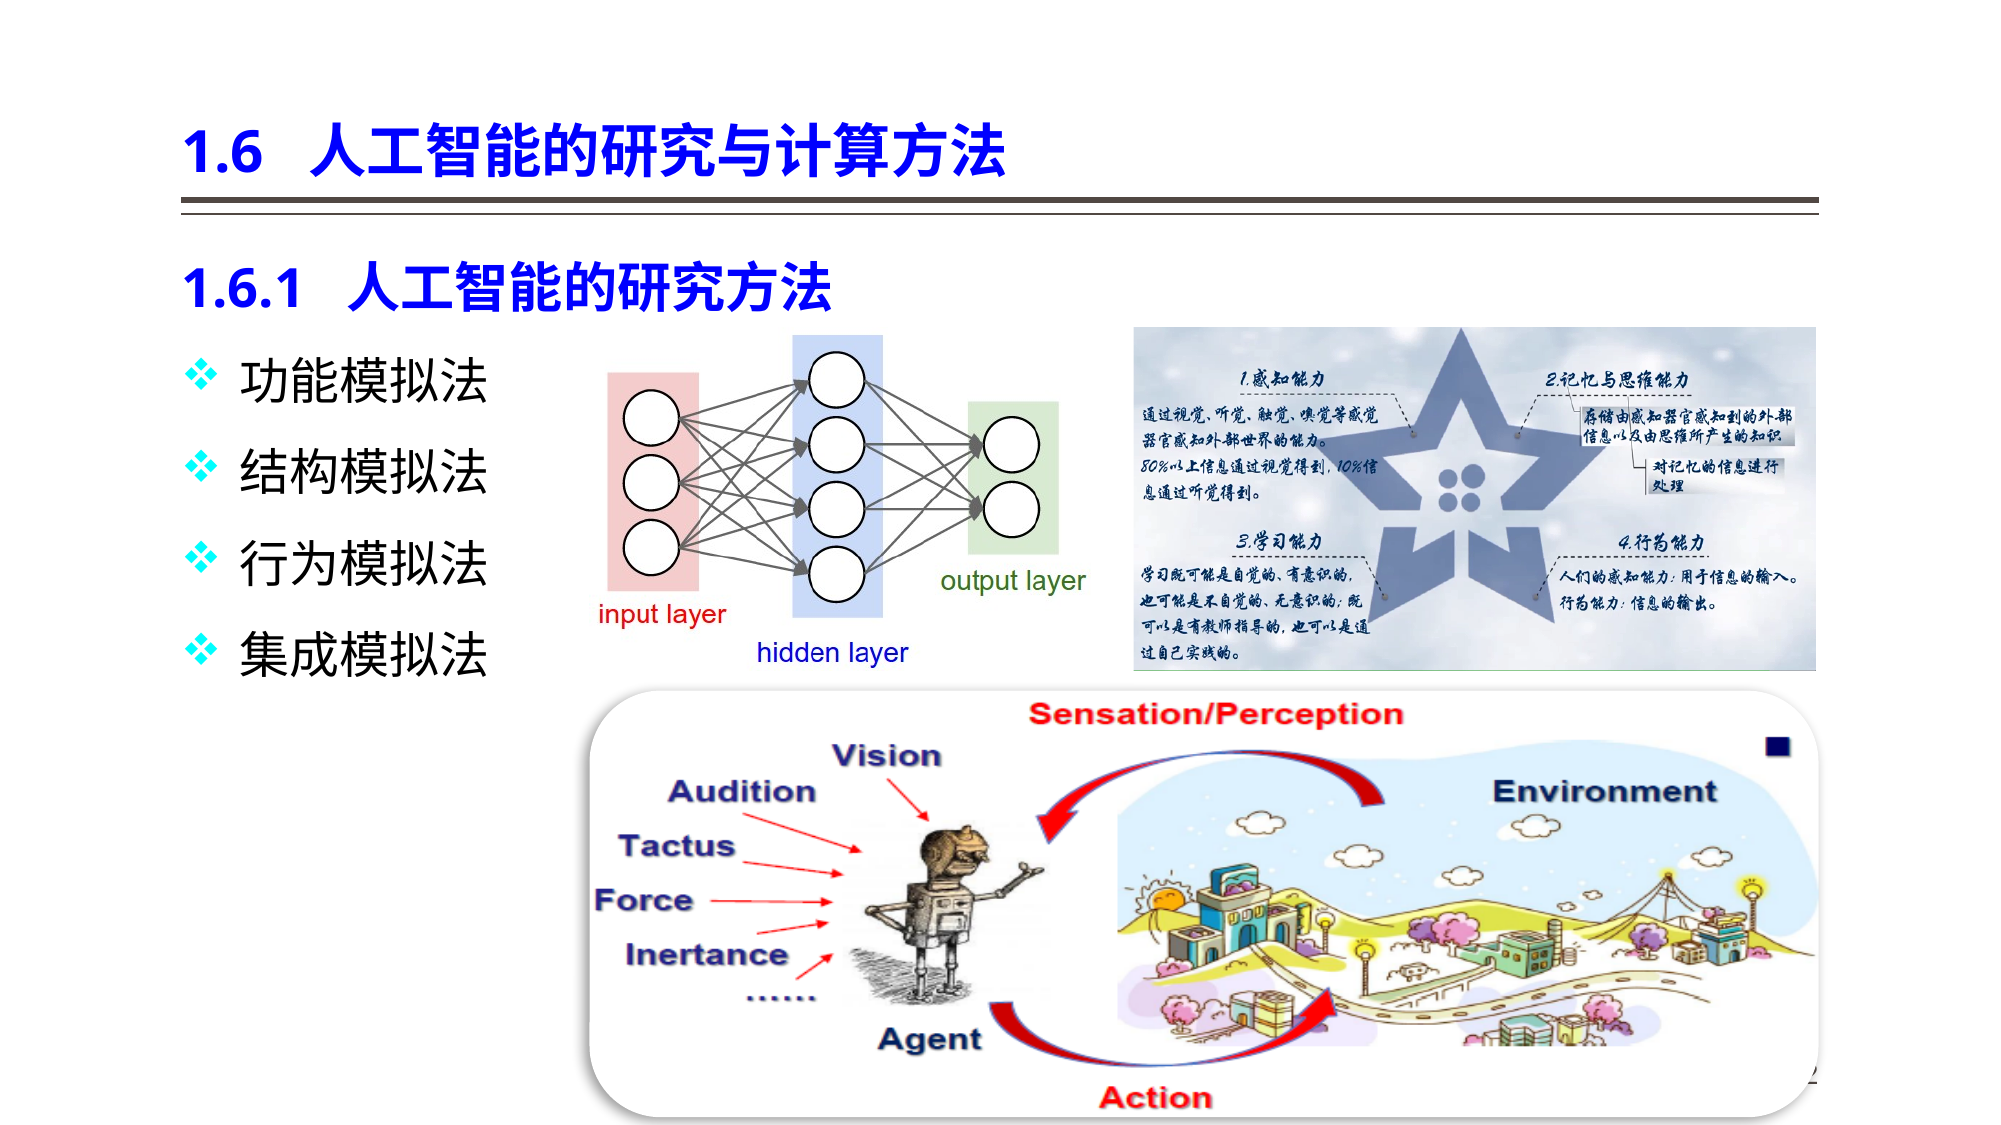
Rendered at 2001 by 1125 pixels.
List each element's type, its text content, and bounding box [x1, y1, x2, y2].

picture [1133, 327, 1819, 671]
picture [589, 690, 1819, 1118]
list 1.6.1 人工智能的研究方法 功能模拟法 结构模拟法 行为模拟法 集成模拟法 [181, 239, 1367, 1103]
picture [589, 327, 1091, 671]
title 1.6 人工智能的研究与计算方法 [181, 12, 1819, 193]
